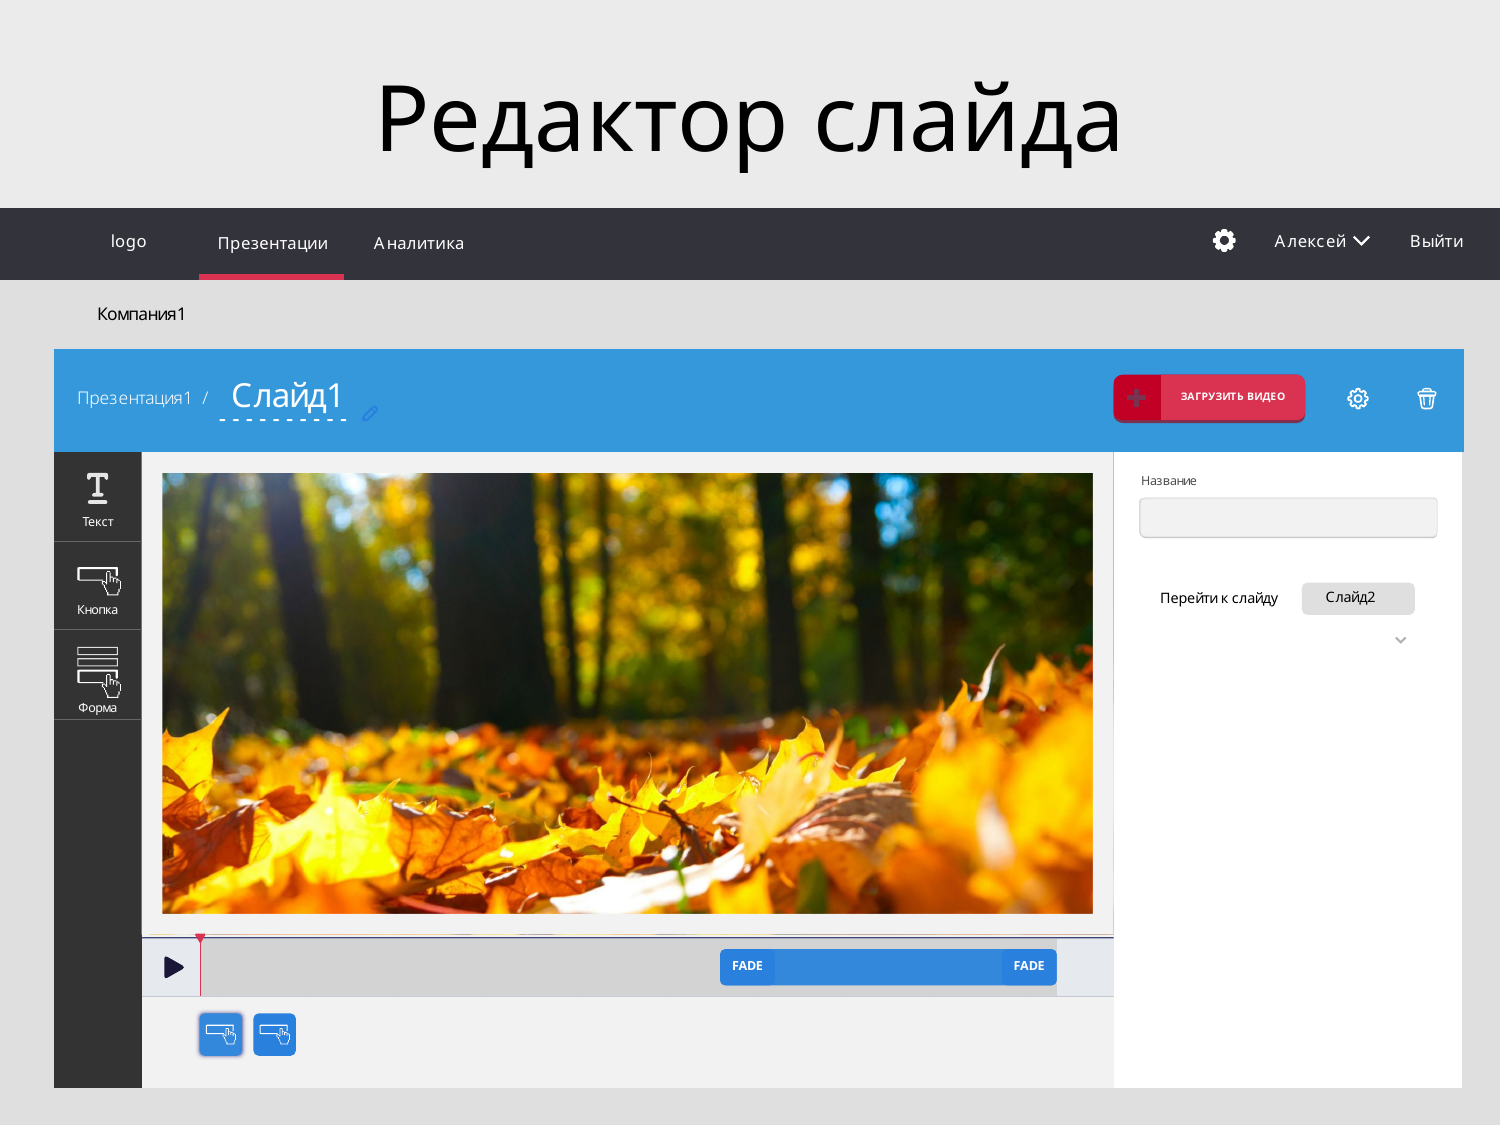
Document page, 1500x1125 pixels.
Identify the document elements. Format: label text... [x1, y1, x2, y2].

title Редактор слайда [75, 20, 1425, 206]
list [0, 207, 1500, 1125]
